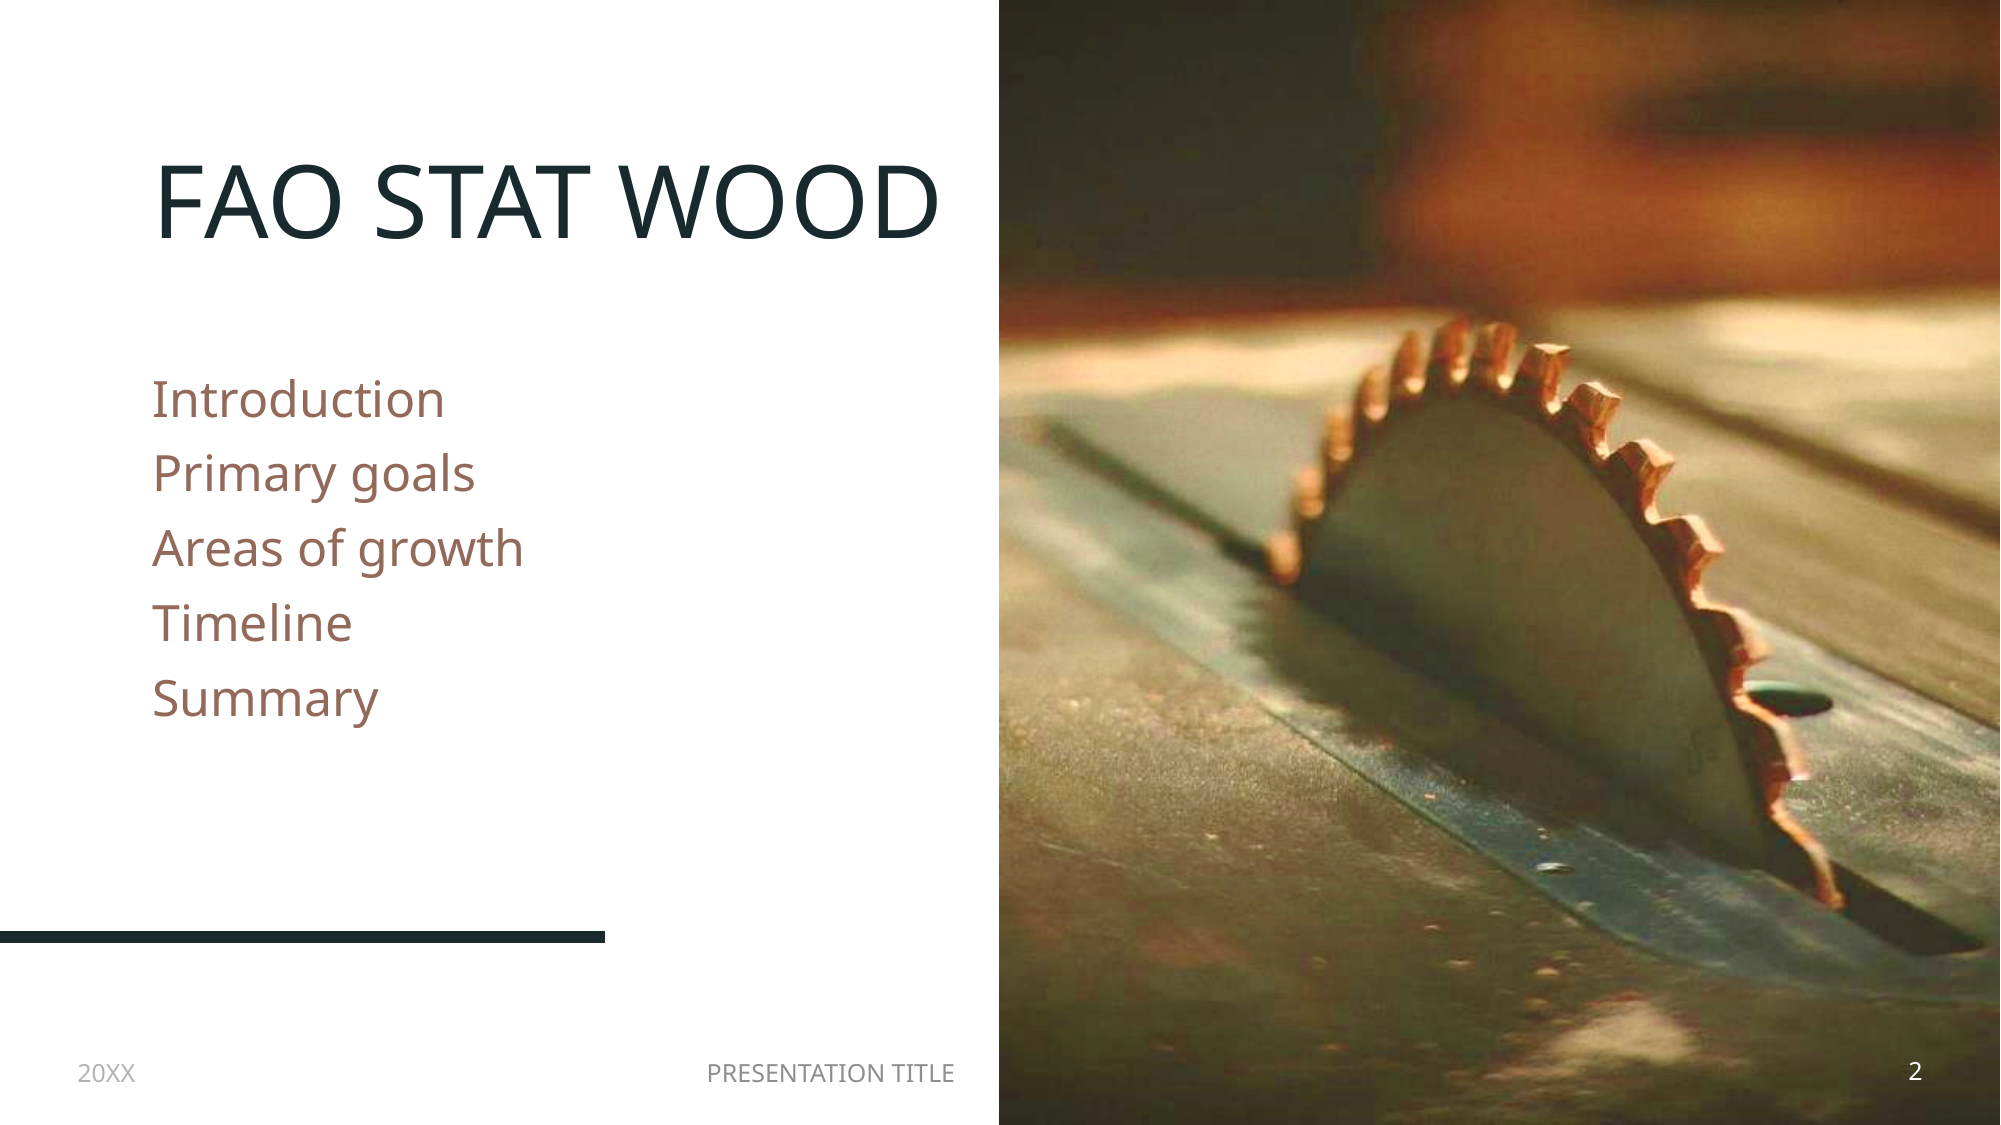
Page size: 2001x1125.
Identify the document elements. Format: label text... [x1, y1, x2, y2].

footer Presentation title [460, 1042, 971, 1103]
picture [999, 0, 2000, 1125]
list Introduction Primary goals Areas of growth Timeline Summary [137, 366, 828, 832]
title FAO STAT WOOD [137, 143, 971, 367]
slide_number 20XX [62, 1042, 384, 1103]
